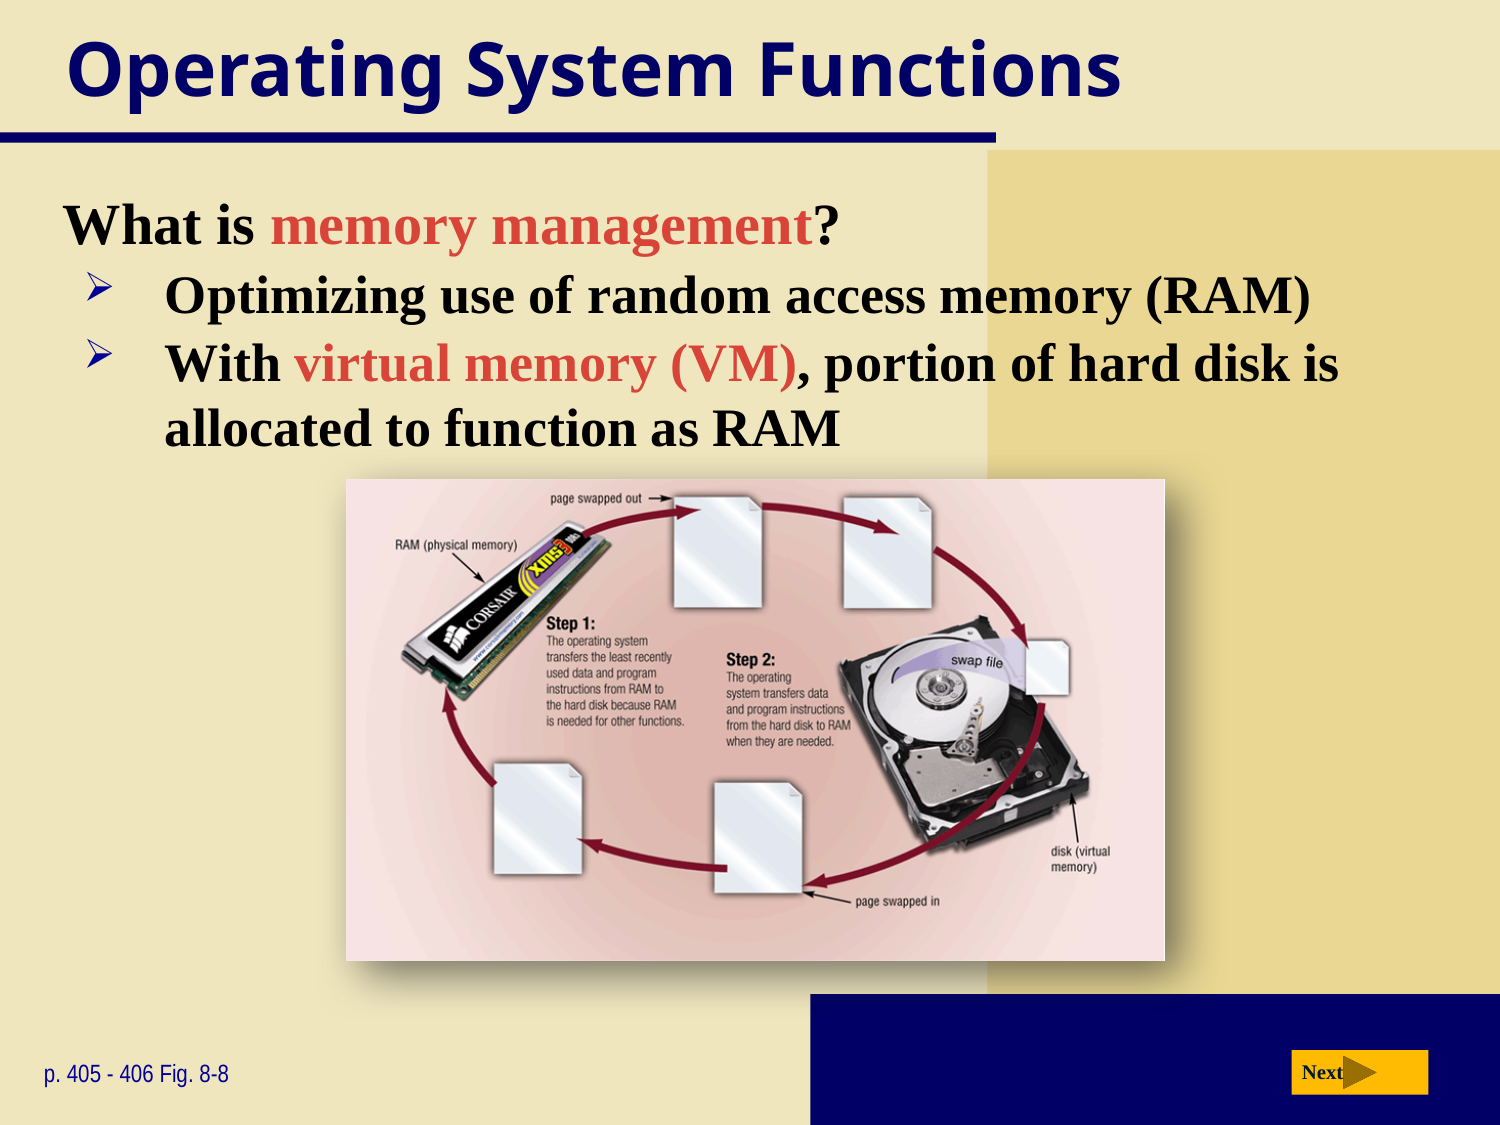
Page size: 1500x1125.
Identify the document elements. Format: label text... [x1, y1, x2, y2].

text_box Optimizing use of random access memory (RAM) With virtual memory (VM), portion of hard disk is allocated to function as RAM [49, 251, 1459, 551]
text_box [1286, 1049, 1429, 1095]
picture [346, 478, 1165, 961]
list What is memory management? [47, 178, 1457, 289]
text_box p. 405 - 406 Fig. 8-8 [29, 1050, 284, 1095]
title Operating System Functions [49, 0, 1459, 133]
